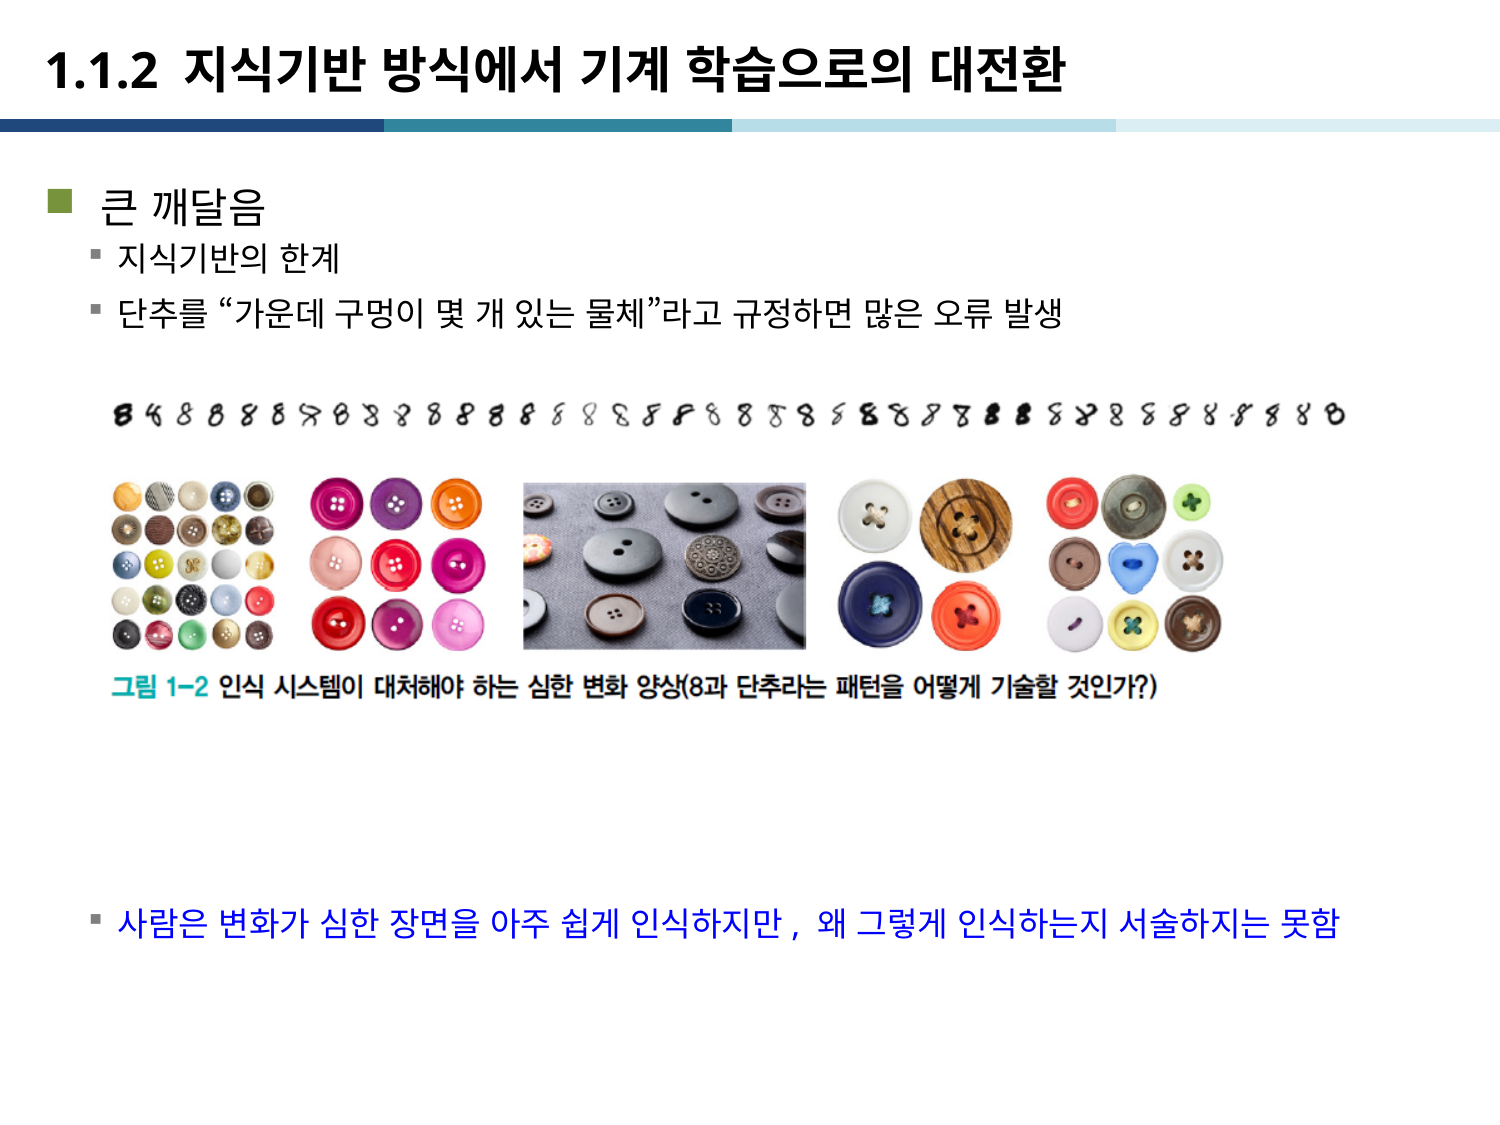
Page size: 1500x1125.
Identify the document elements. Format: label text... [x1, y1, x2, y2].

picture [103, 395, 1358, 710]
title 1.1.2 지식기반 방식에서 기계 학습으로의 대전환 [29, 23, 1270, 114]
list 큰 깨달음 지식기반의 한계 단추를 “가운데 구멍이 몇 개 있는 물체”라고 규정하면 많은 오류 발생 사람은 변화가 심한 장면을 아주 쉽게 인식하지만, 왜 그렇게 인식하는지 서술하지는 못함 [29, 148, 1471, 1083]
